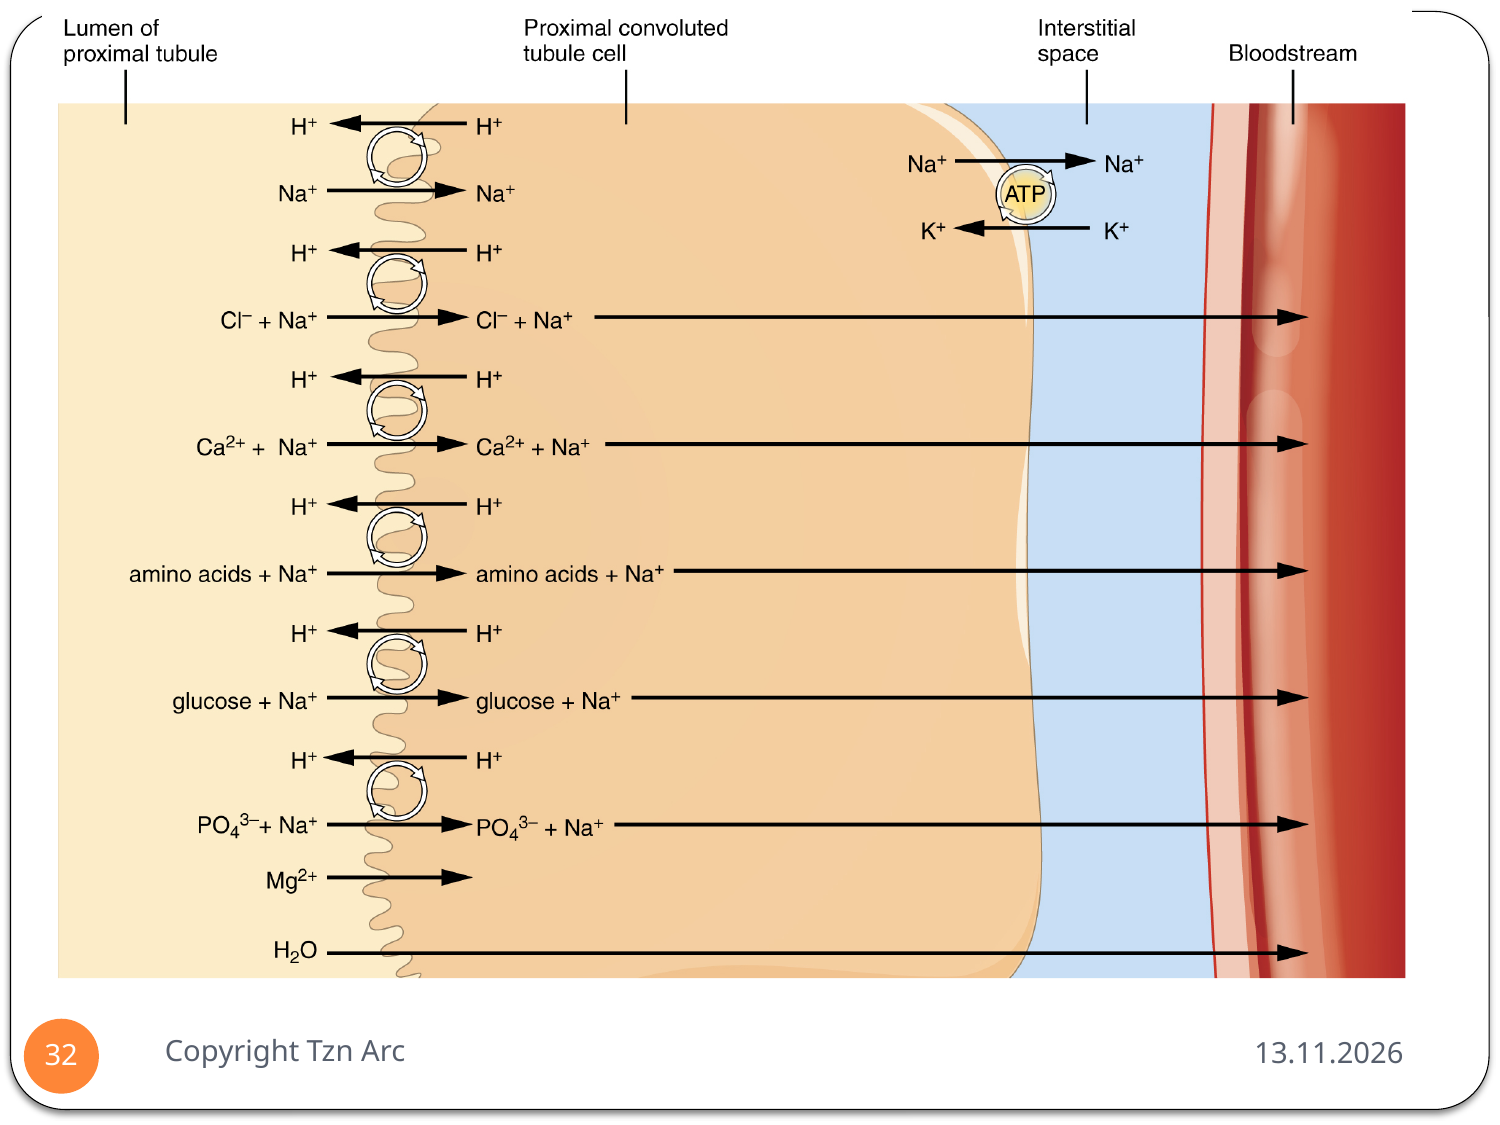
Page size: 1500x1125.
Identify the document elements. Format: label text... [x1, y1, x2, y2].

footer Copyright Tzn Arc [150, 1012, 800, 1088]
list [41, 5, 1412, 988]
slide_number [1012, 1015, 1419, 1094]
slide_number 32 [23, 1018, 99, 1094]
